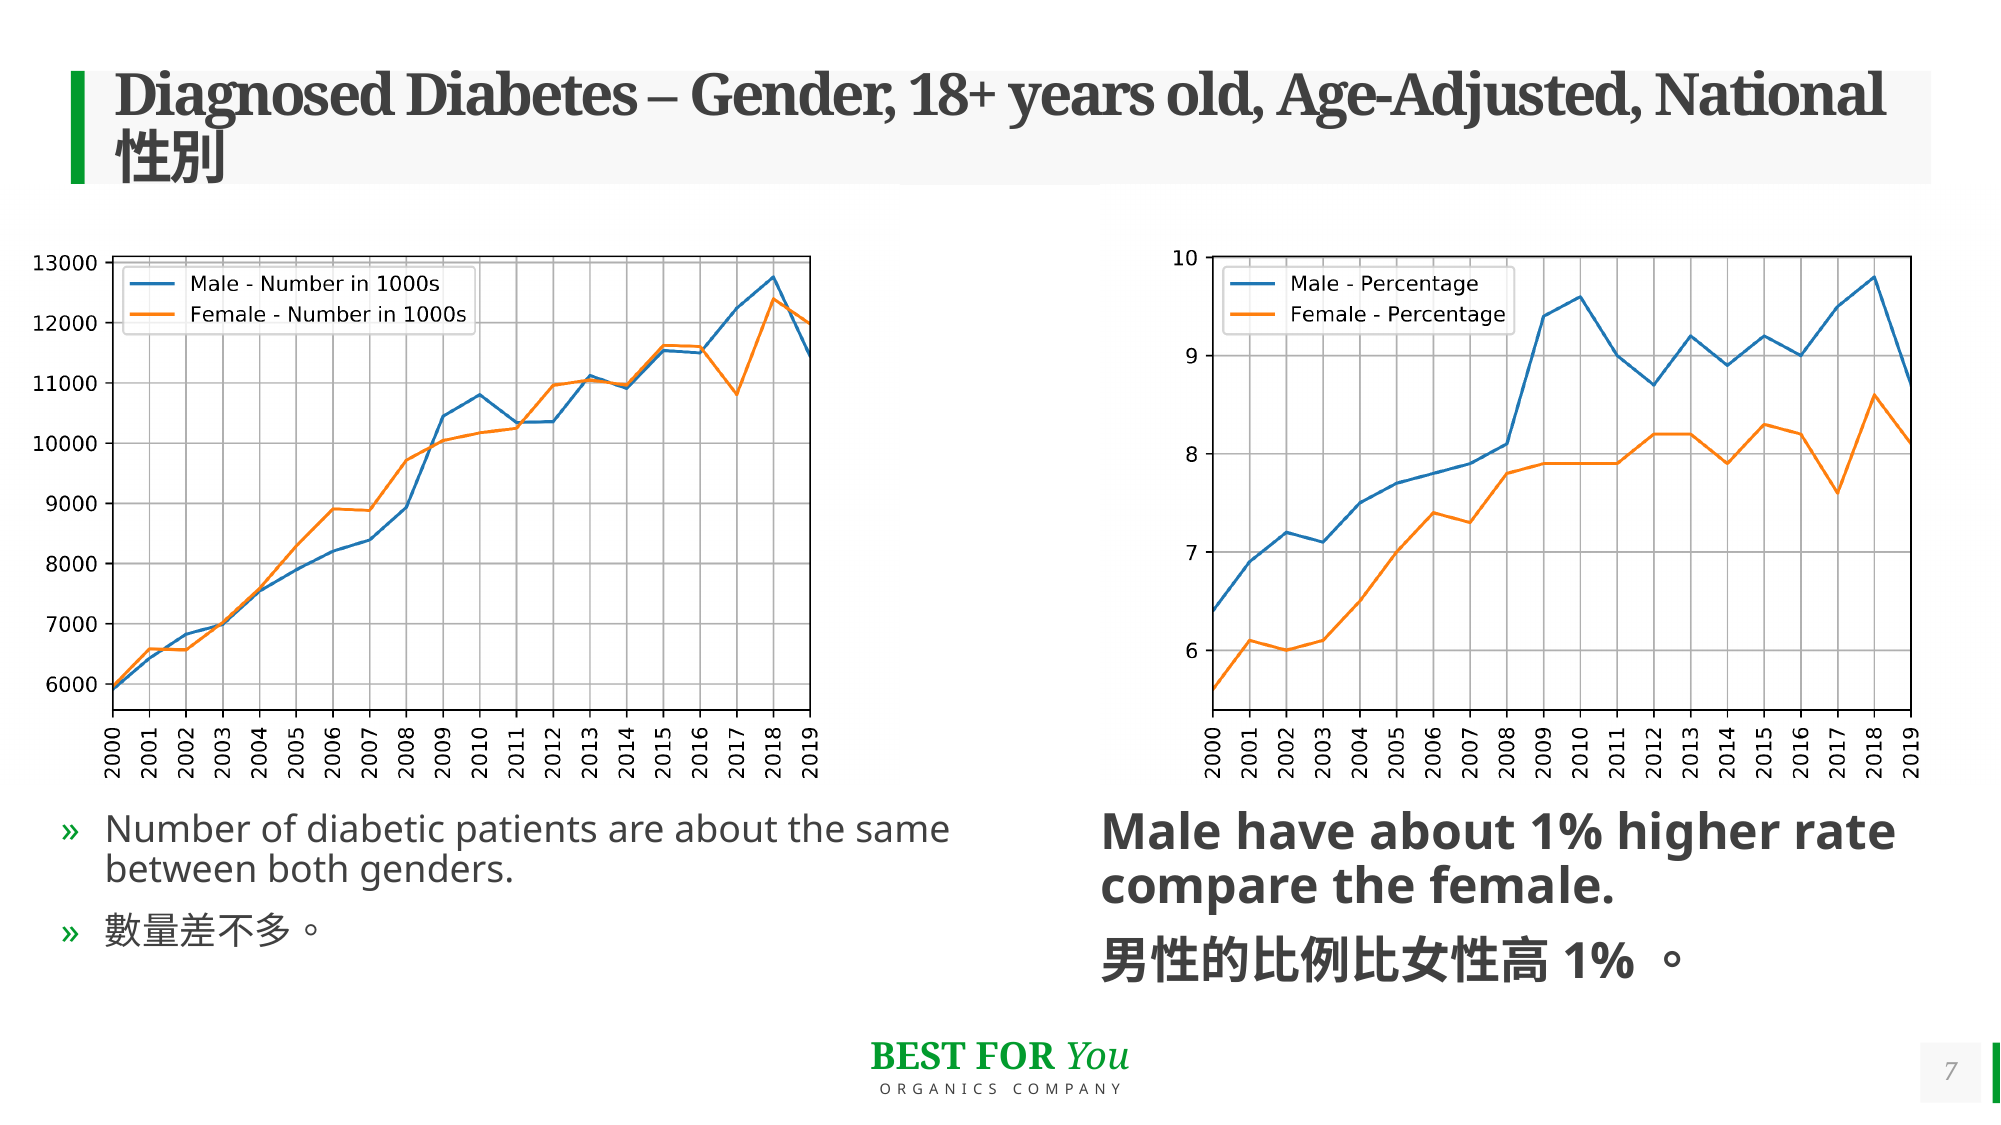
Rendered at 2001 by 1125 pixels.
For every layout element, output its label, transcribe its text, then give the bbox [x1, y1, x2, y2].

title Diagnosed Diabetes – Gender, 18+ years old, Age-Adjusted, National 性別 [84, 70, 1932, 185]
picture [0, 184, 900, 785]
picture [1100, 184, 2000, 785]
list Male have about 1% higher rate compare the female. 男性的比例比女性高1%。 [1100, 806, 2000, 1125]
list Number of diabetic patients are about the same between both genders. 數量差不多。 [60, 810, 959, 1125]
